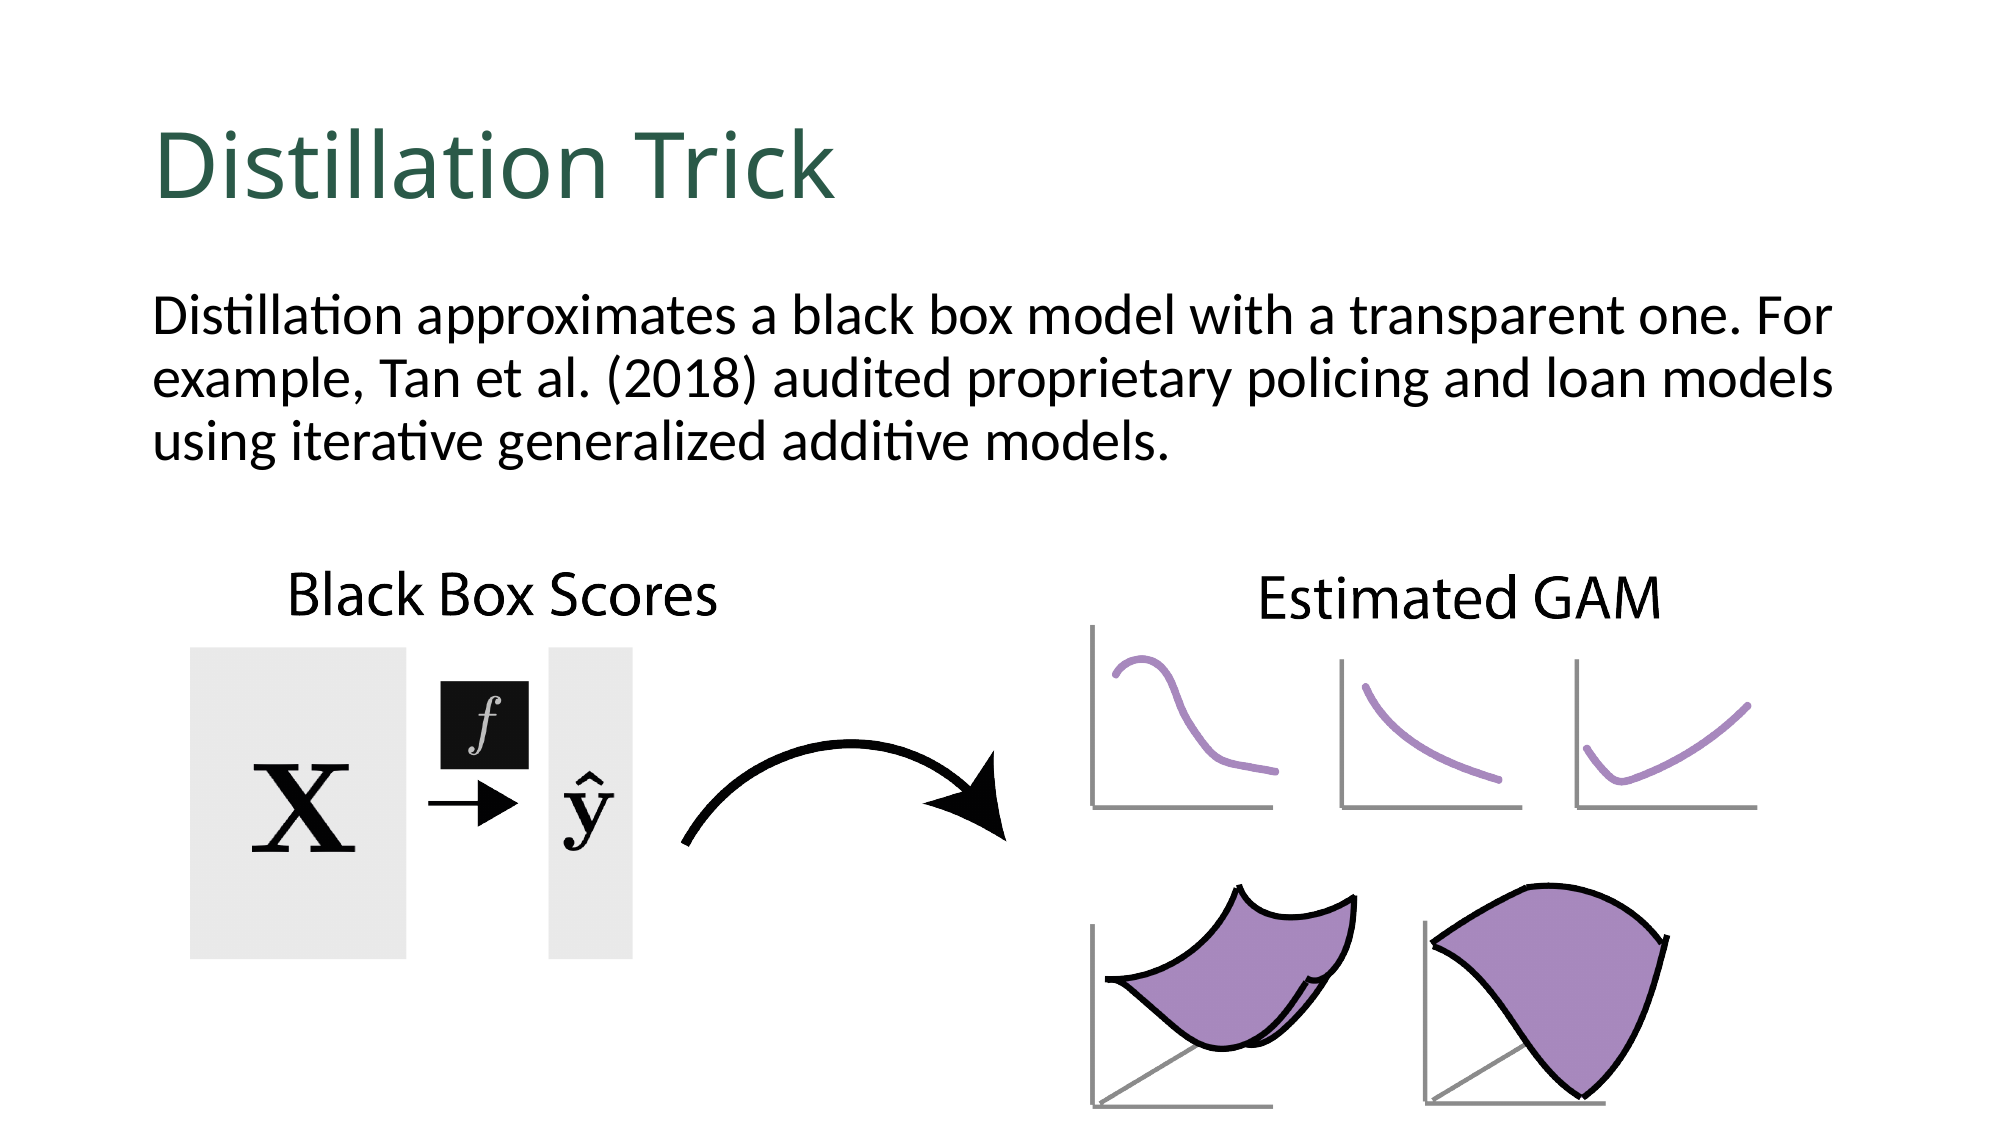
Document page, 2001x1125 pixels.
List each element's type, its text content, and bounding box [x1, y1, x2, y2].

list Distillation approximates a black box model with a transparent one. For example, Tan et al. (2018) audited proprietary policing and loan models using iterative generalized additive models. [137, 276, 1863, 991]
picture [190, 562, 1866, 1109]
title Distillation Trick [137, 59, 1863, 276]
